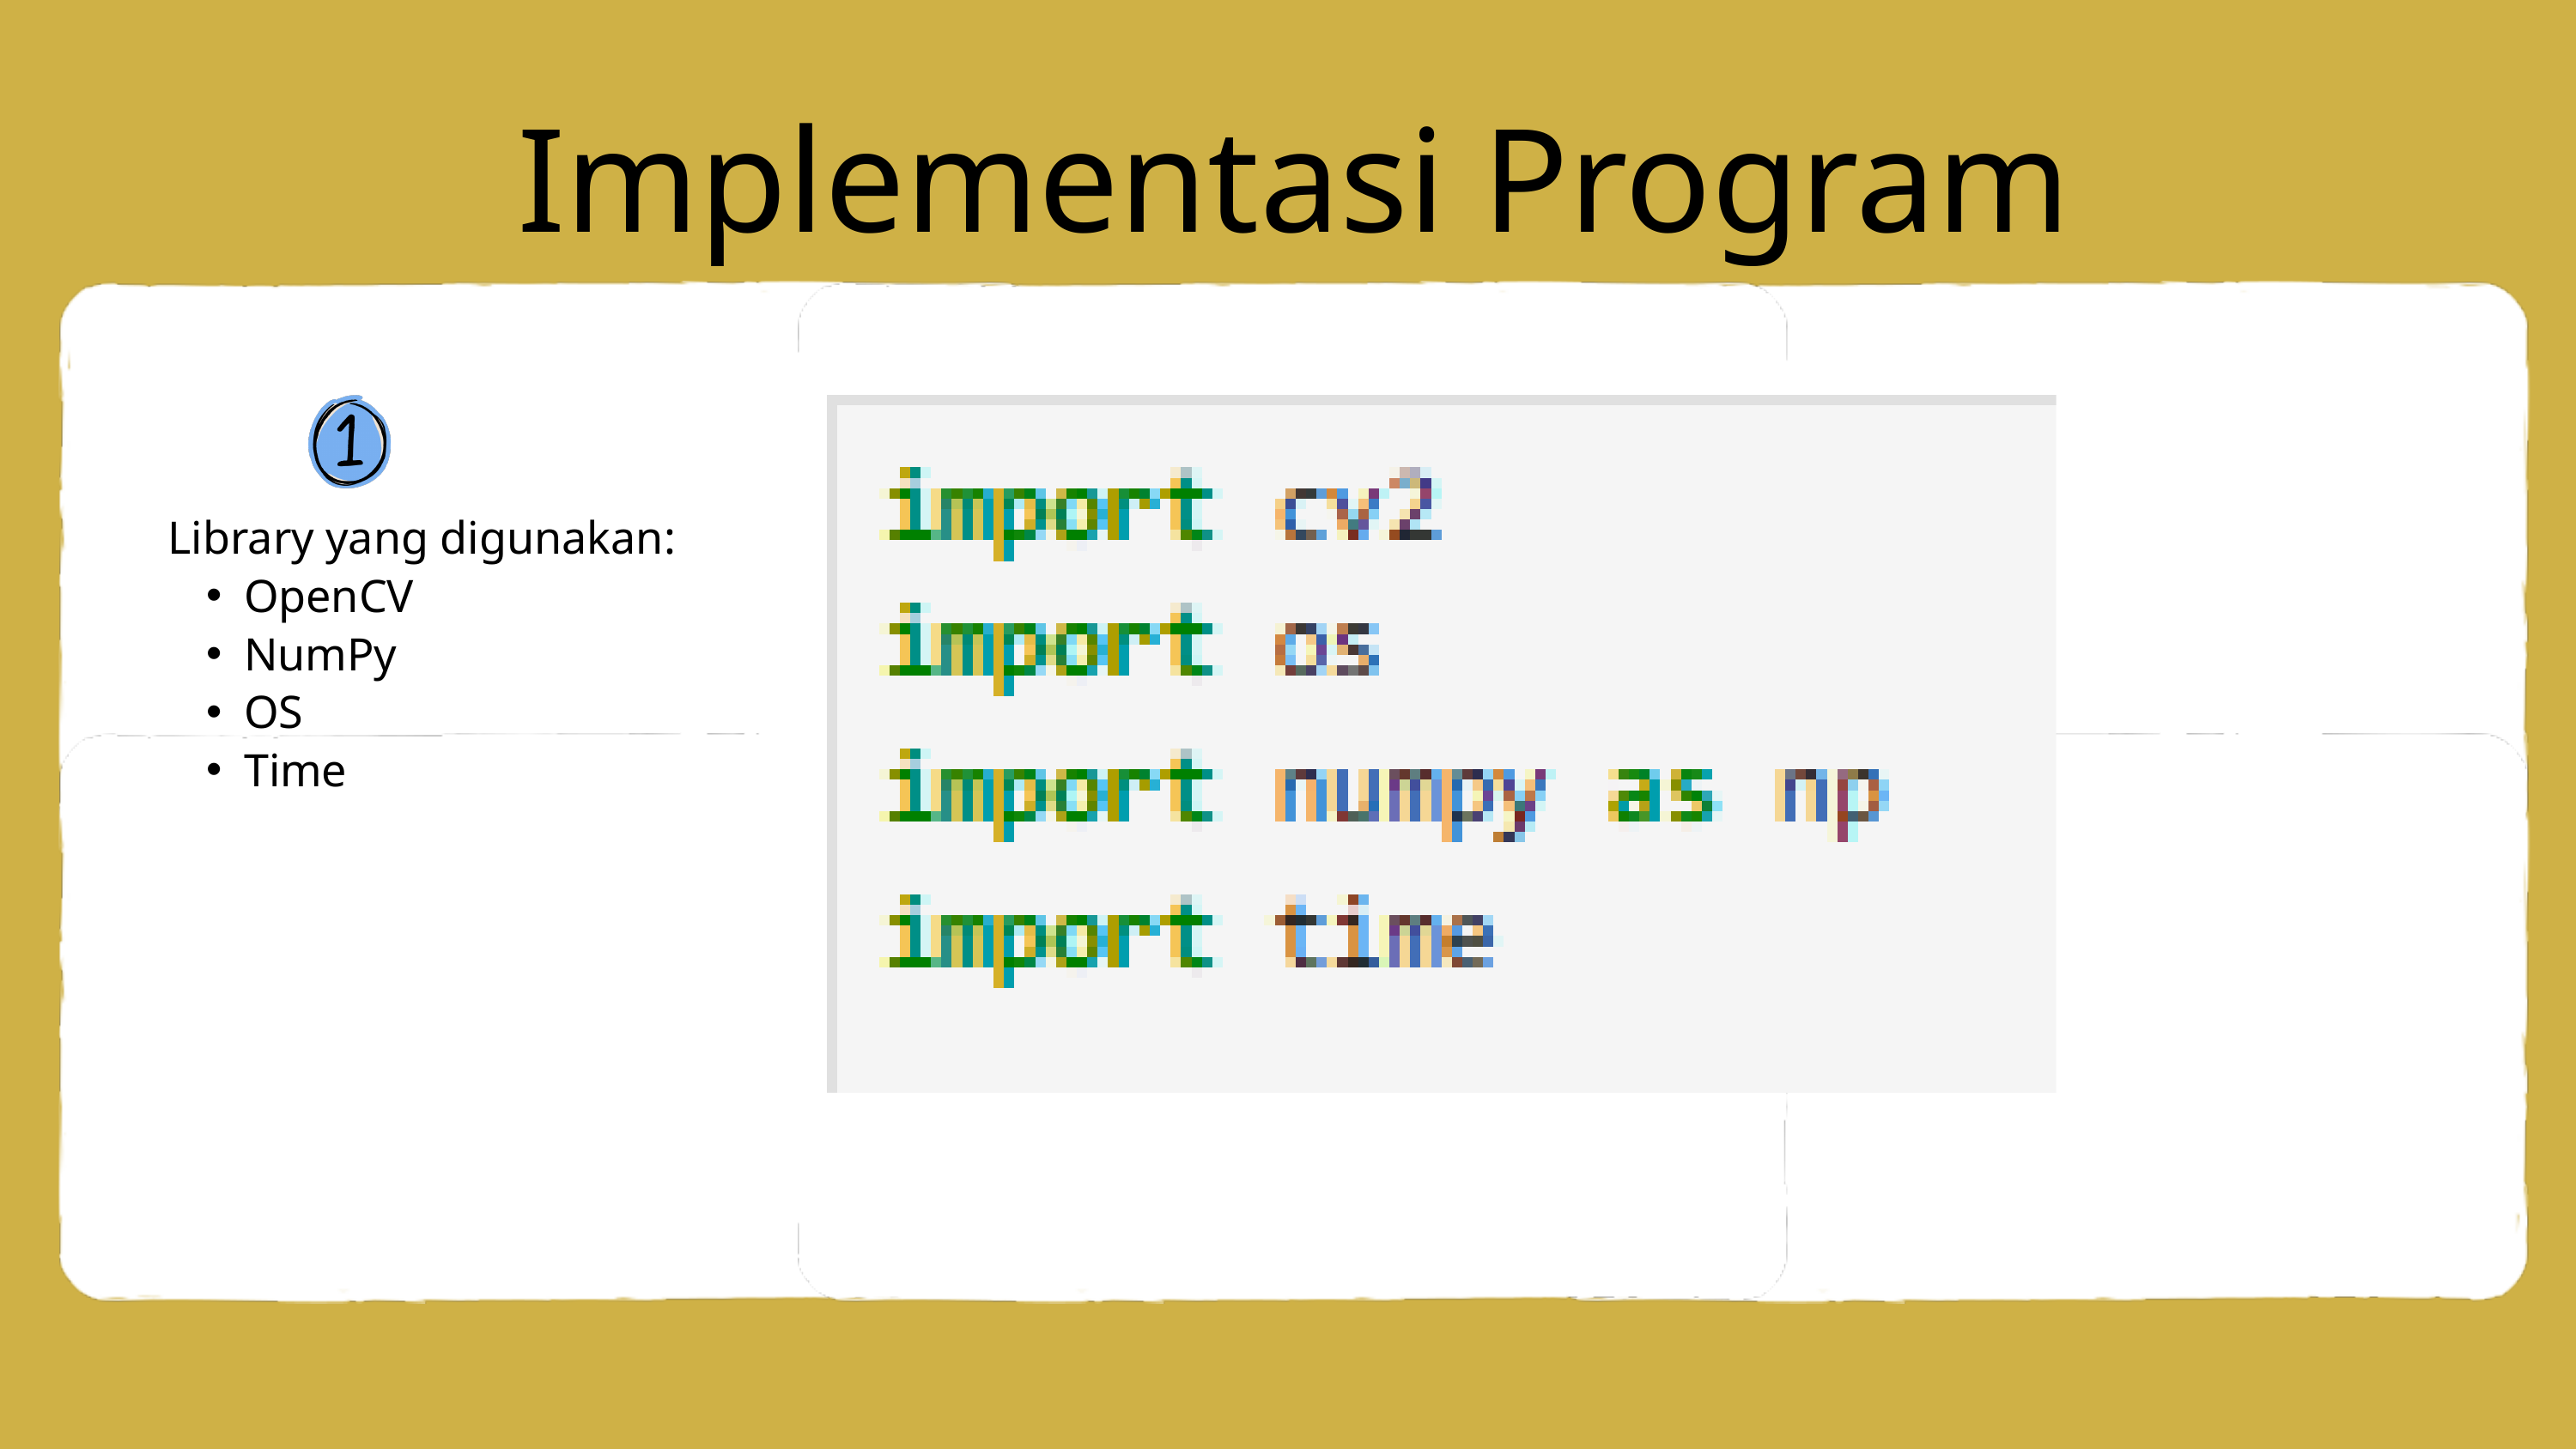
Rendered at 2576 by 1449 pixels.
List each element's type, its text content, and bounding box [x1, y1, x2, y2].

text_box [167, 395, 749, 793]
text_box Implementasi Program [436, 88, 2153, 261]
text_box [58, 280, 2530, 1304]
